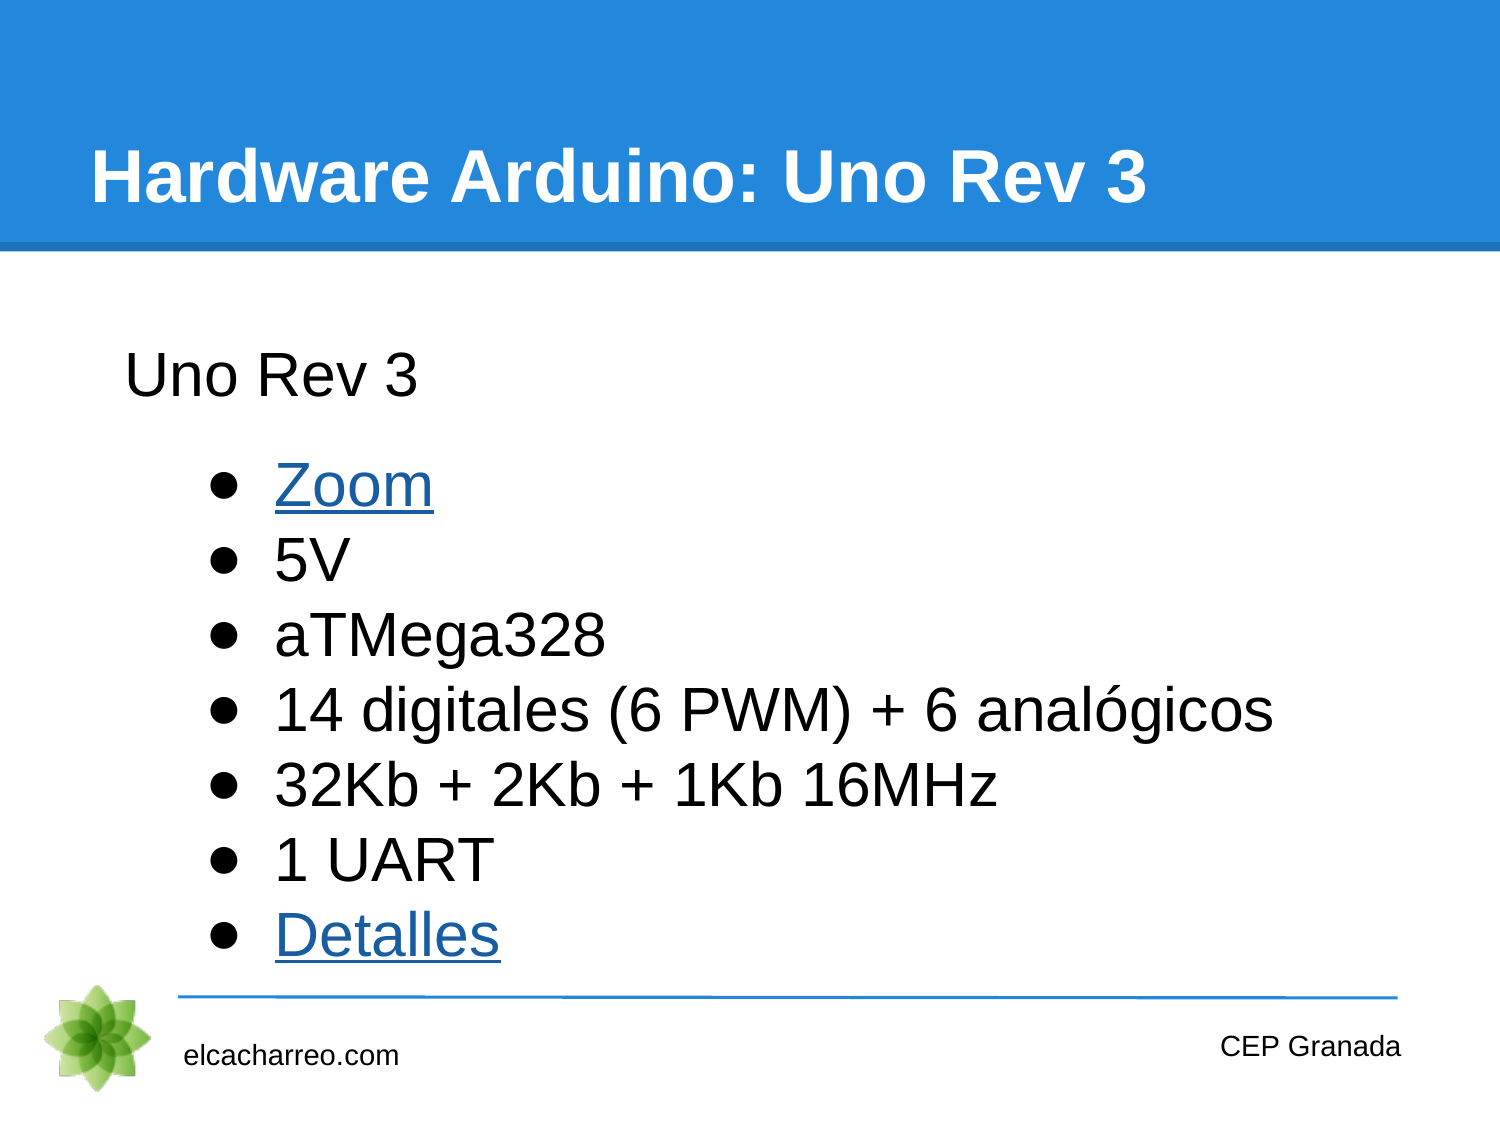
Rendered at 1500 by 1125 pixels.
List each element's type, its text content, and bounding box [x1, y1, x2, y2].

title Hardware Arduino: Uno Rev 3 [75, 45, 1425, 233]
picture [44, 985, 151, 1093]
text_box CEP Granada [1161, 1012, 1425, 1088]
list Uno Rev 3 Zoom 5V aTMega328 14 digitales (6 PWM) + 6 analógicos 32Kb + 2Kb + 1Kb 16MHz 1 UART Detalles [34, 244, 1385, 1060]
text_box elcacharreo.com [168, 1021, 433, 1079]
